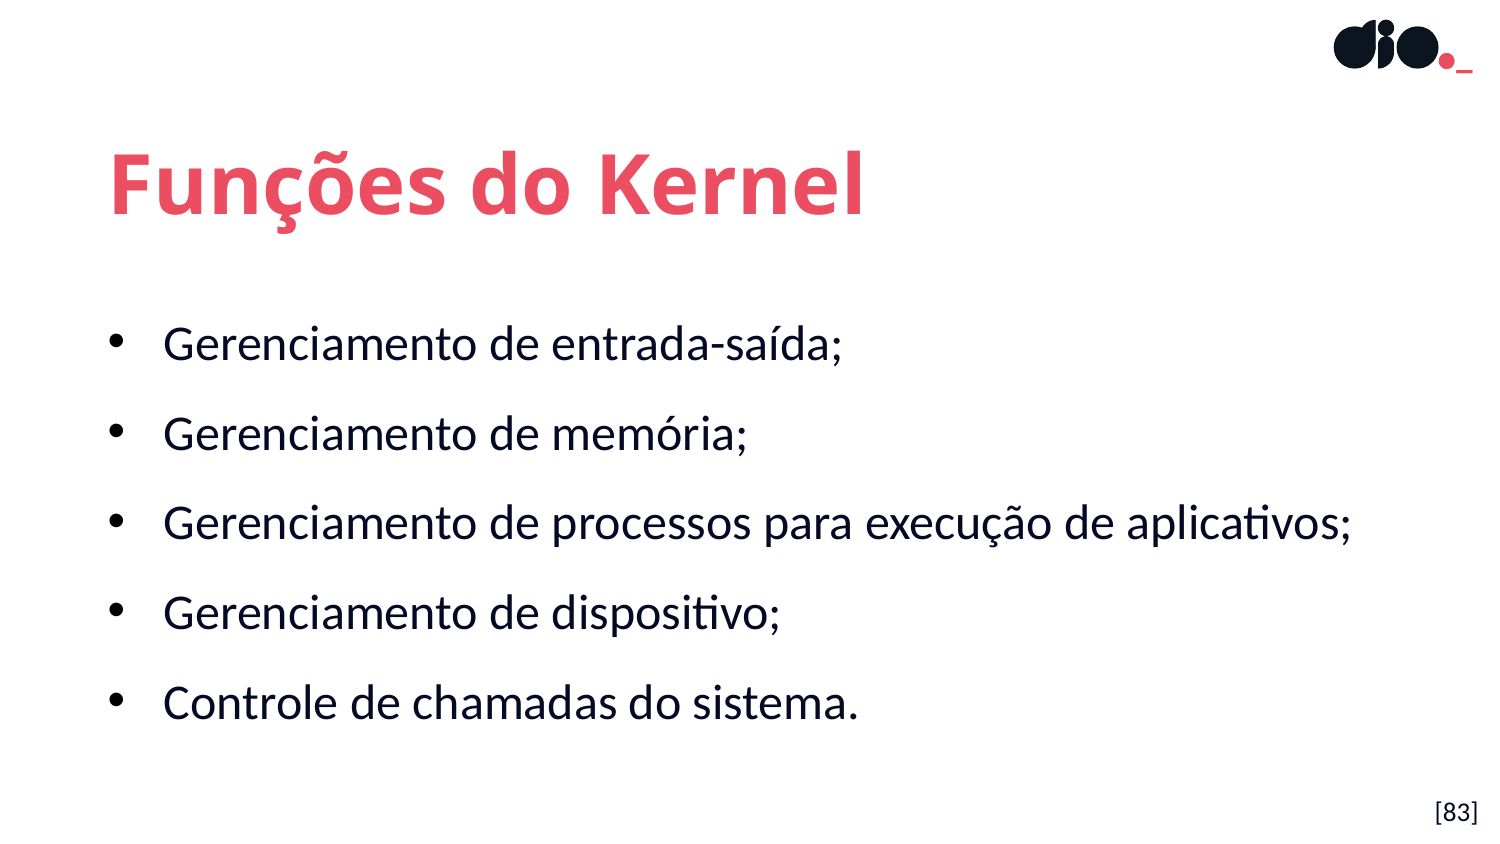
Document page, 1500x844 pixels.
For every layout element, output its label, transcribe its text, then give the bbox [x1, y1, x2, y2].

text_box Gerenciamento de entrada-saída; Gerenciamento de memória; Gerenciamento de processos para execução de aplicativos; Gerenciamento de dispositivo; Controle de chamadas do sistema. [92, 243, 1408, 788]
text_box Funções do Kernel [92, 104, 1408, 243]
picture [1333, 19, 1473, 74]
slide_number [83] [1403, 779, 1494, 844]
